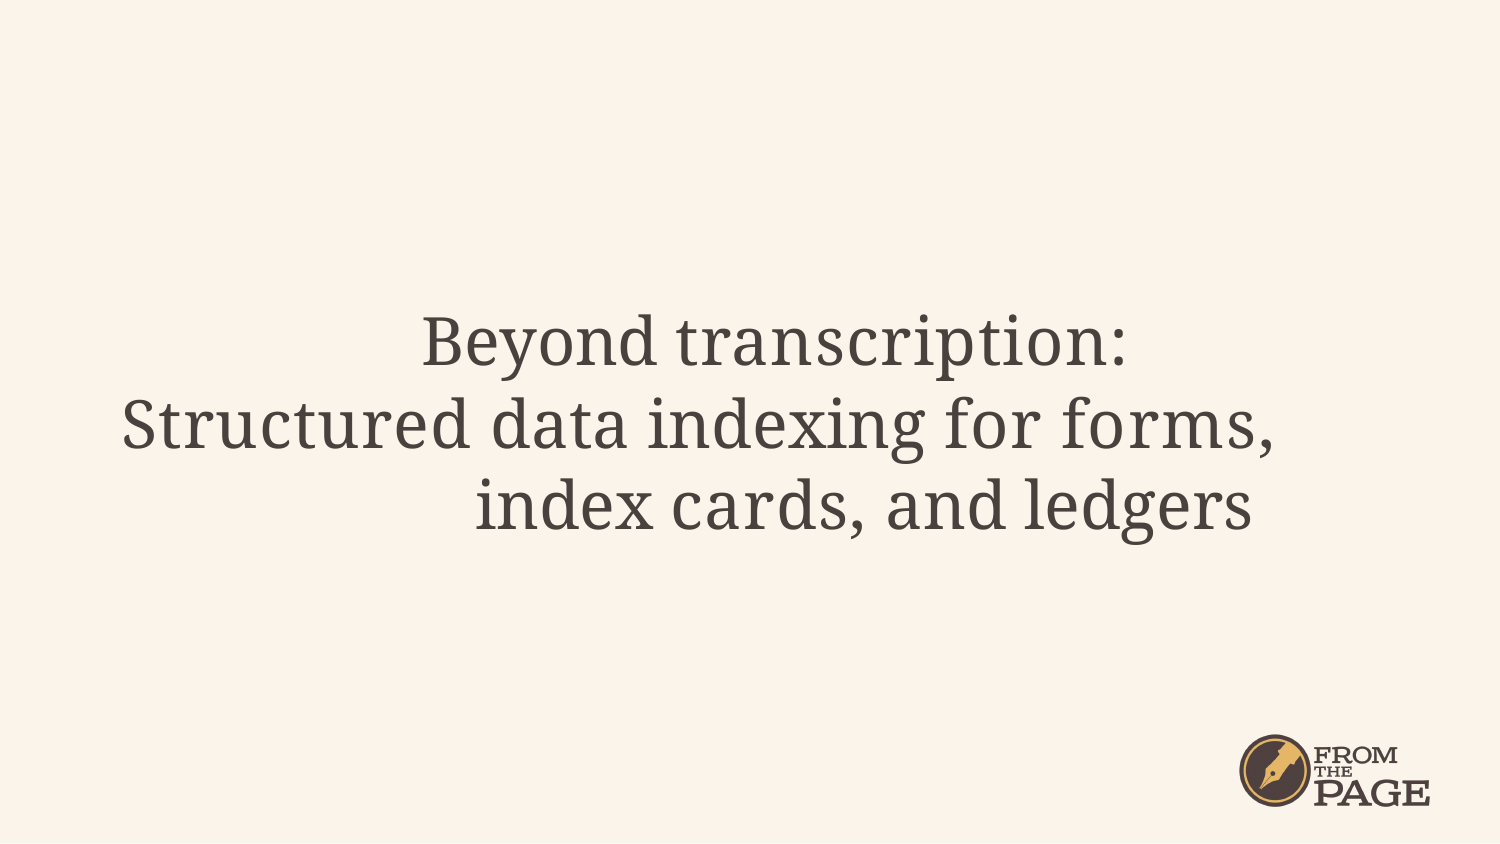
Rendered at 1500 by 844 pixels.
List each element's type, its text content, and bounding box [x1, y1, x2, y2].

picture [1237, 732, 1432, 809]
title Beyond transcription: Structured data indexing for forms, index cards, and ledgers [119, 295, 1382, 543]
